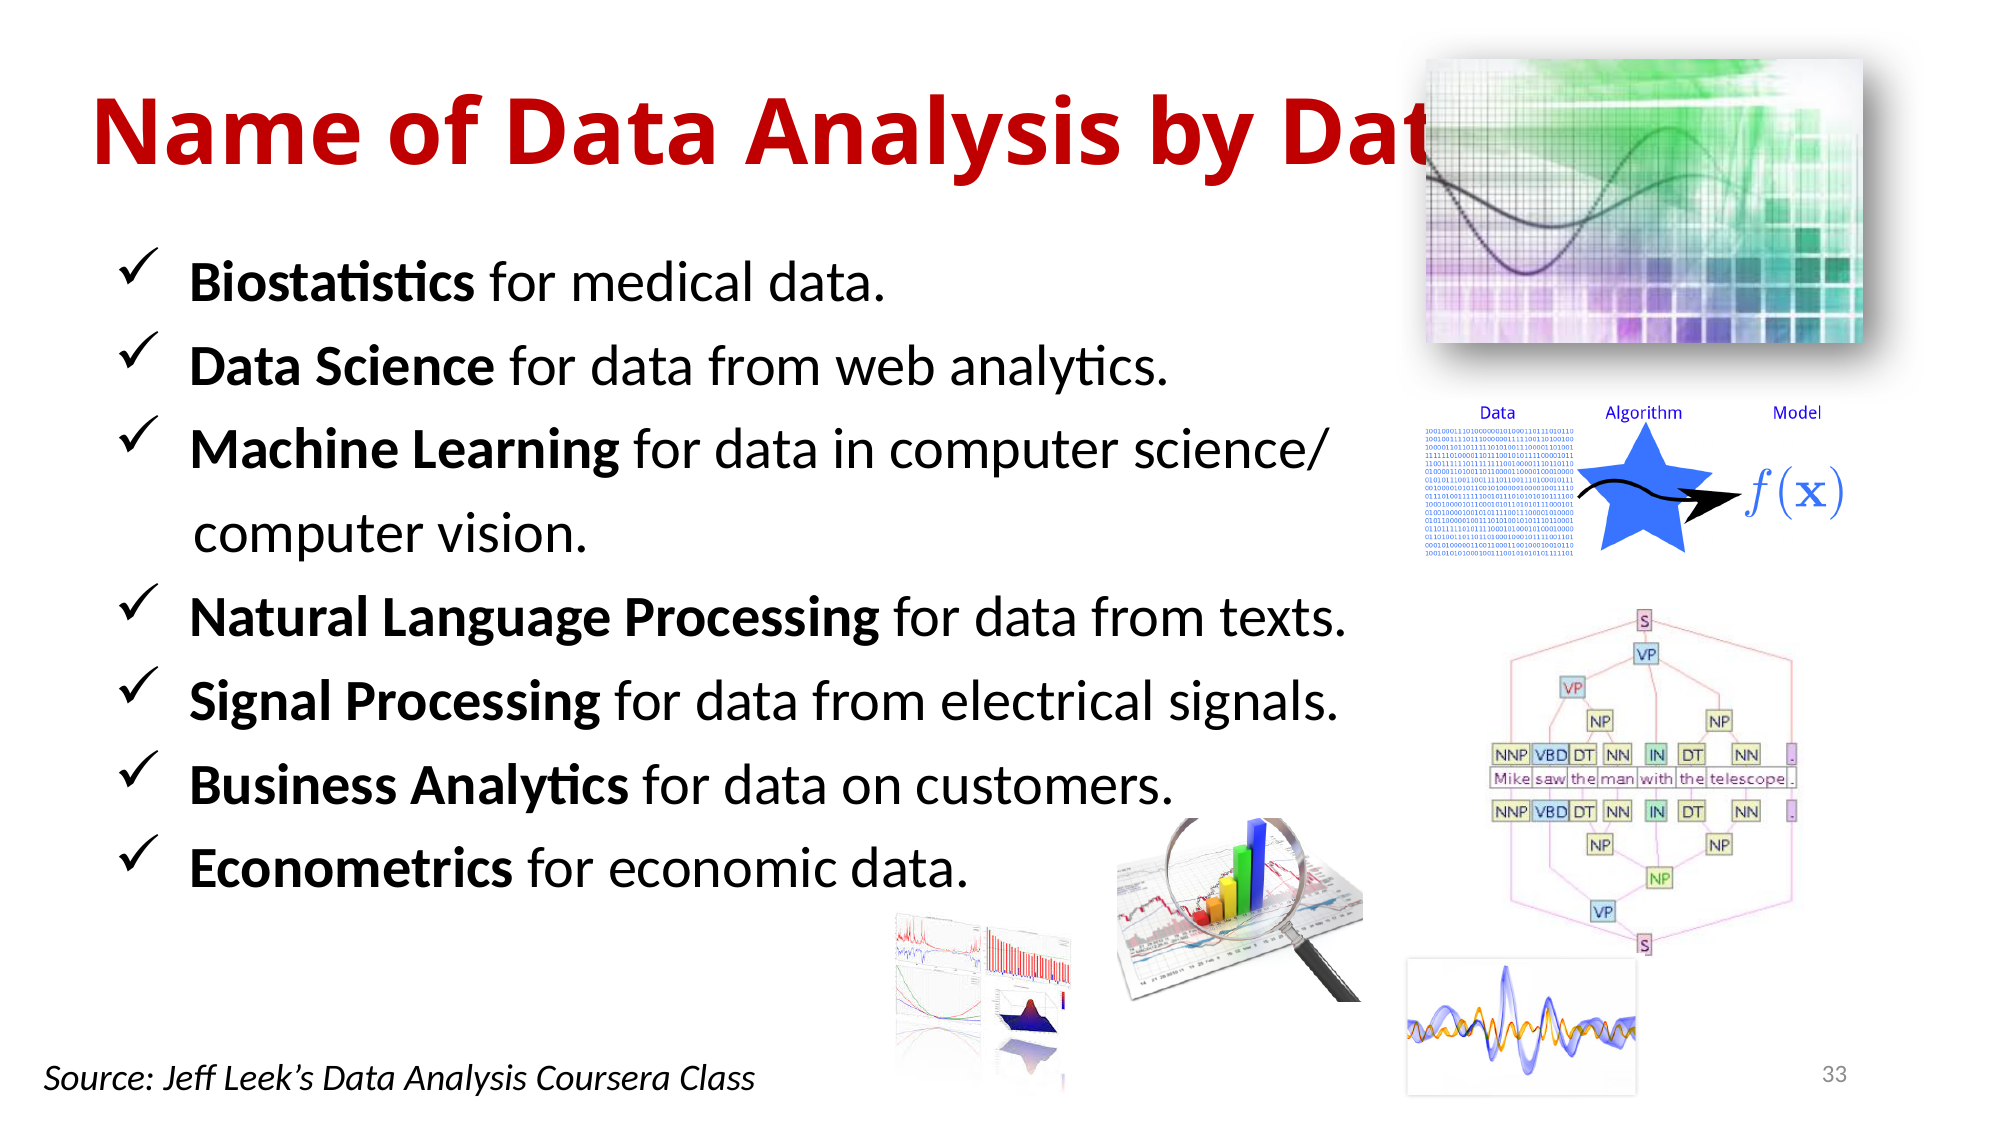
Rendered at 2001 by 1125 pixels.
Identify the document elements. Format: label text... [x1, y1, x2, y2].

title Name of Data Analysis by Data Type [74, 26, 1800, 244]
list Biostatistics for medical data. Data Science for data from web analytics. Machine Learning for data in computer science/ computer vision. Natural Language Processing for data from texts. Signal Processing for data from electrical signals. Business Analytics for data on customers. Econometrics for economic data. [99, 243, 1825, 958]
text_box Source: Jeff Leek’s Data Analysis Coursera Class [28, 1045, 1008, 1106]
picture [873, 904, 1080, 1096]
picture [1420, 401, 1846, 564]
picture [1426, 59, 1863, 343]
picture [1401, 608, 1804, 1103]
slide_number 33 [1645, 1042, 1863, 1103]
picture [1116, 818, 1363, 1002]
